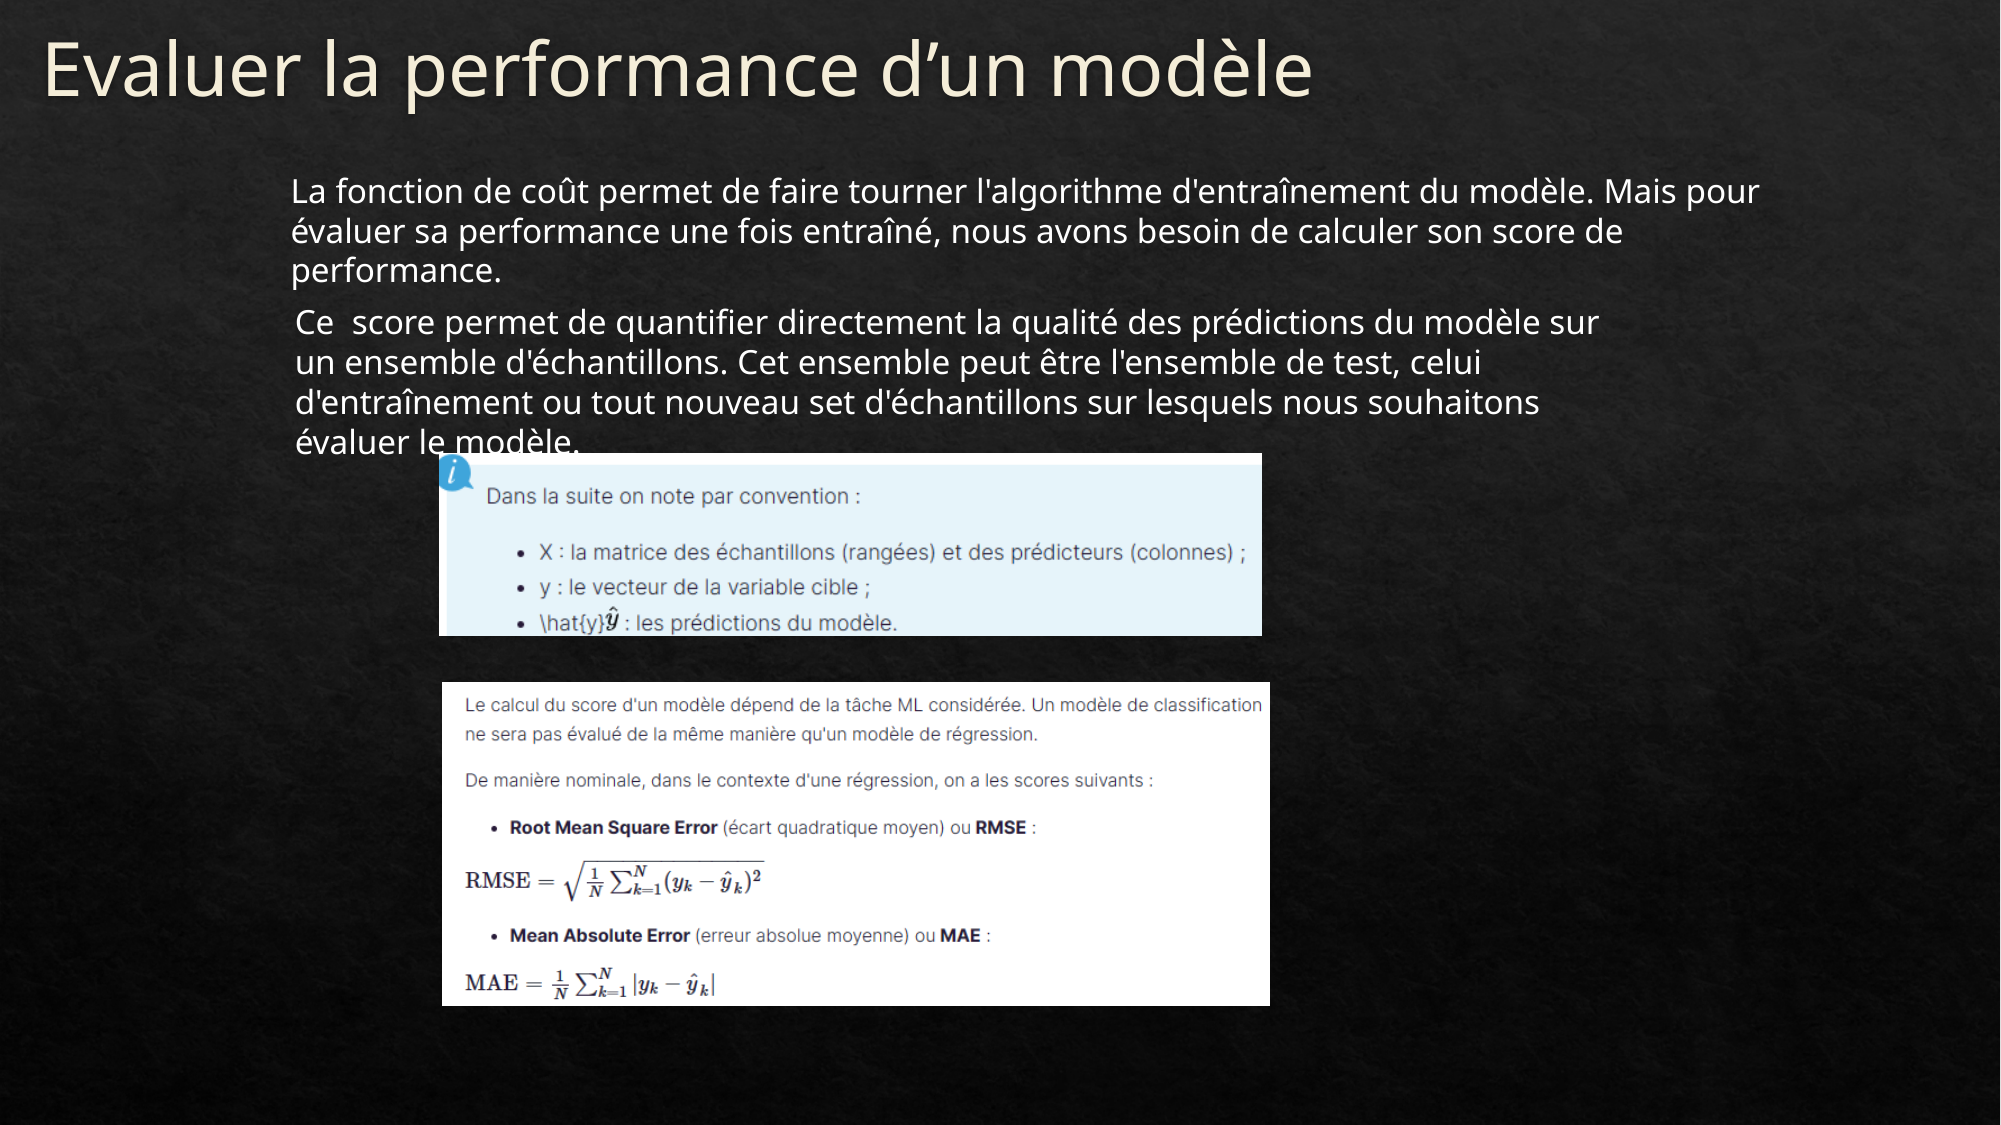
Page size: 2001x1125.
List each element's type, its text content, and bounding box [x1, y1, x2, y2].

text_box La fonction de coût permet de faire tourner l'algorithme d'entraînement du modèle. Mais pour évaluer sa performance une fois entraîné, nous avons besoin de calculer son score de performance. [275, 162, 1862, 297]
title Evaluer la performance d’un modèle [26, 15, 1726, 130]
text_box Ce score permet de quantifier directement la qualité des prédictions du modèle sur un ensemble d'échantillons. Cet ensemble peut être l'ensemble de test, celui d'entraînement ou tout nouveau set d'échantillons sur lesquels nous souhaitons évaluer le modèle. [279, 293, 1634, 469]
picture [442, 681, 1271, 1006]
picture [438, 453, 1262, 636]
